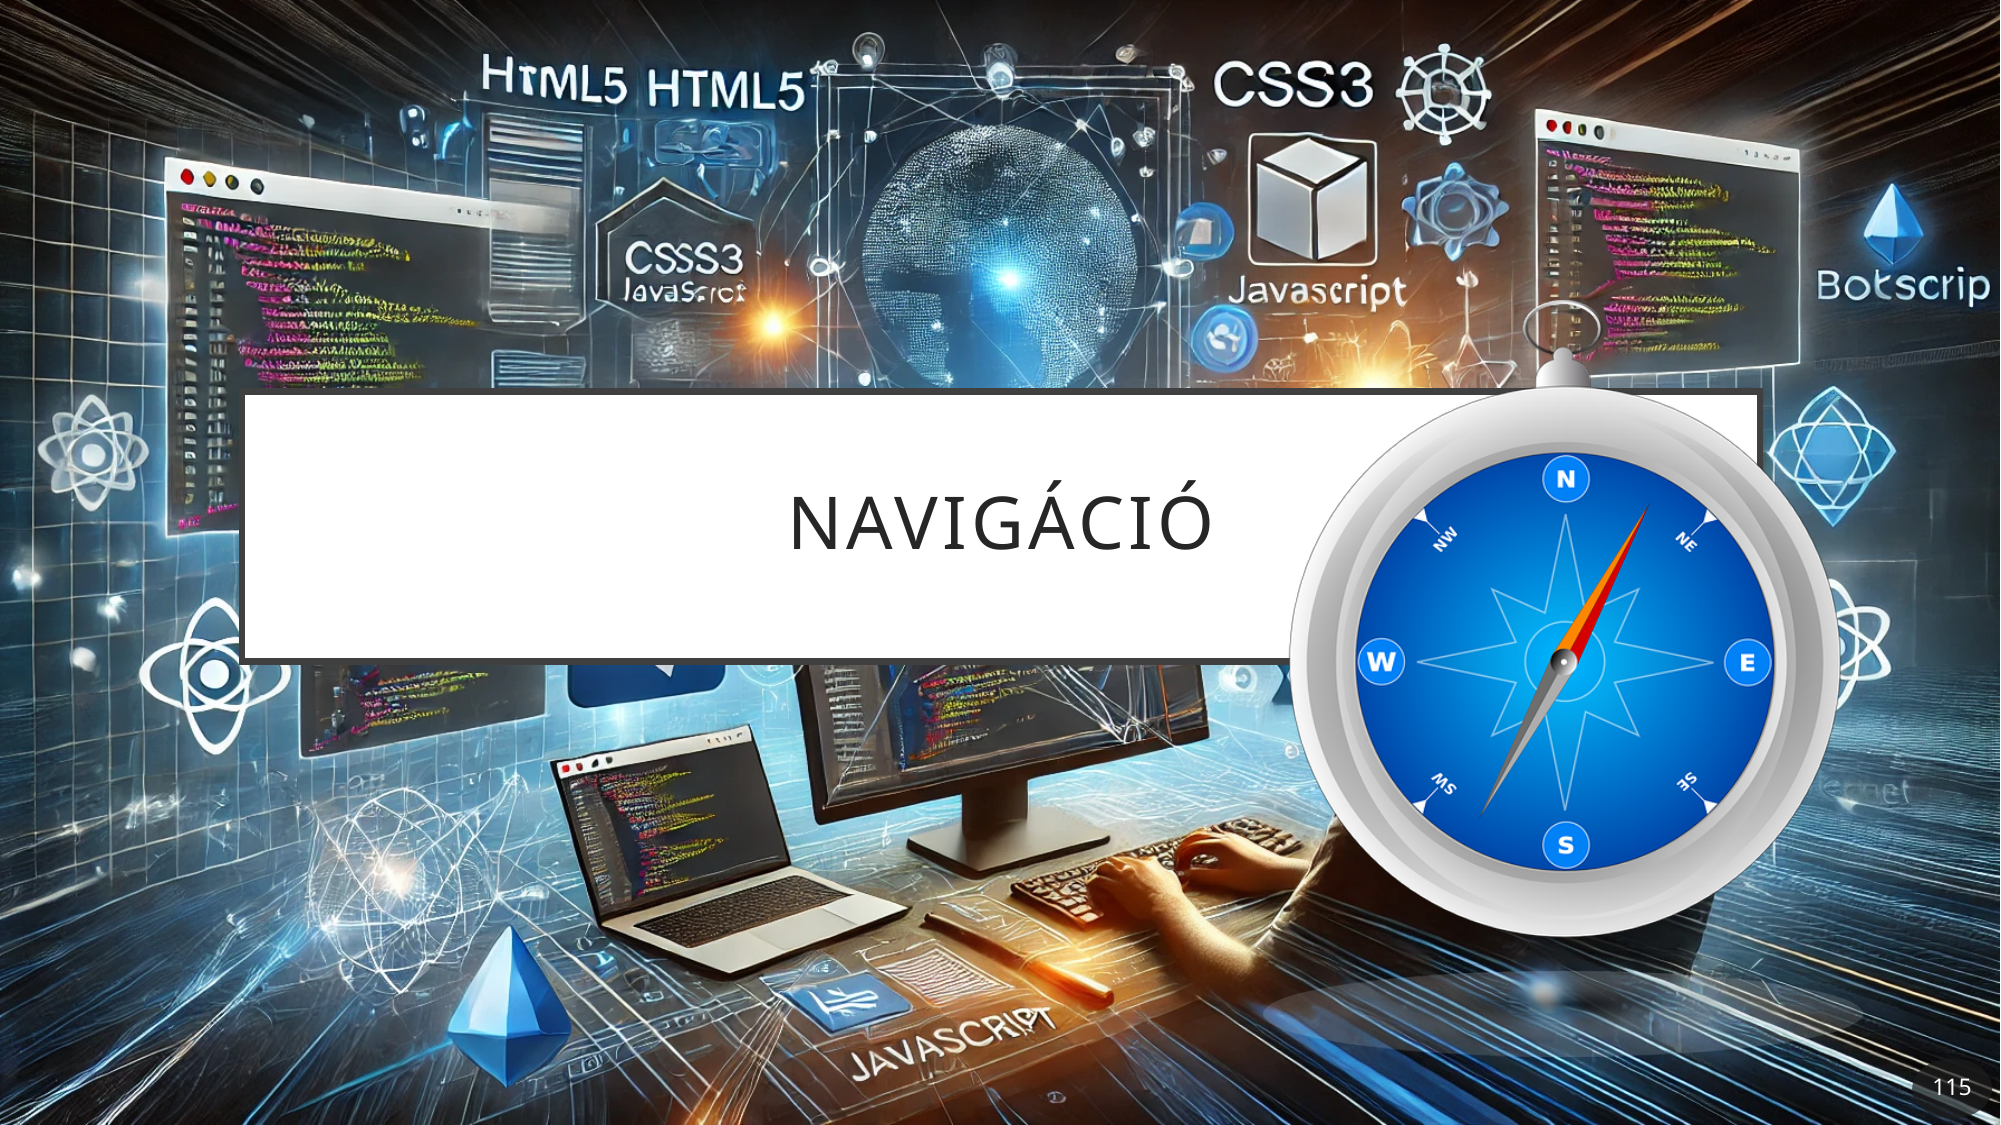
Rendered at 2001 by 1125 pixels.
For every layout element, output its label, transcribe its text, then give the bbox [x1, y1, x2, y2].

picture [0, 0, 2000, 1125]
title navigáció [239, 388, 1263, 665]
slide_number 115 [1912, 1058, 1993, 1119]
